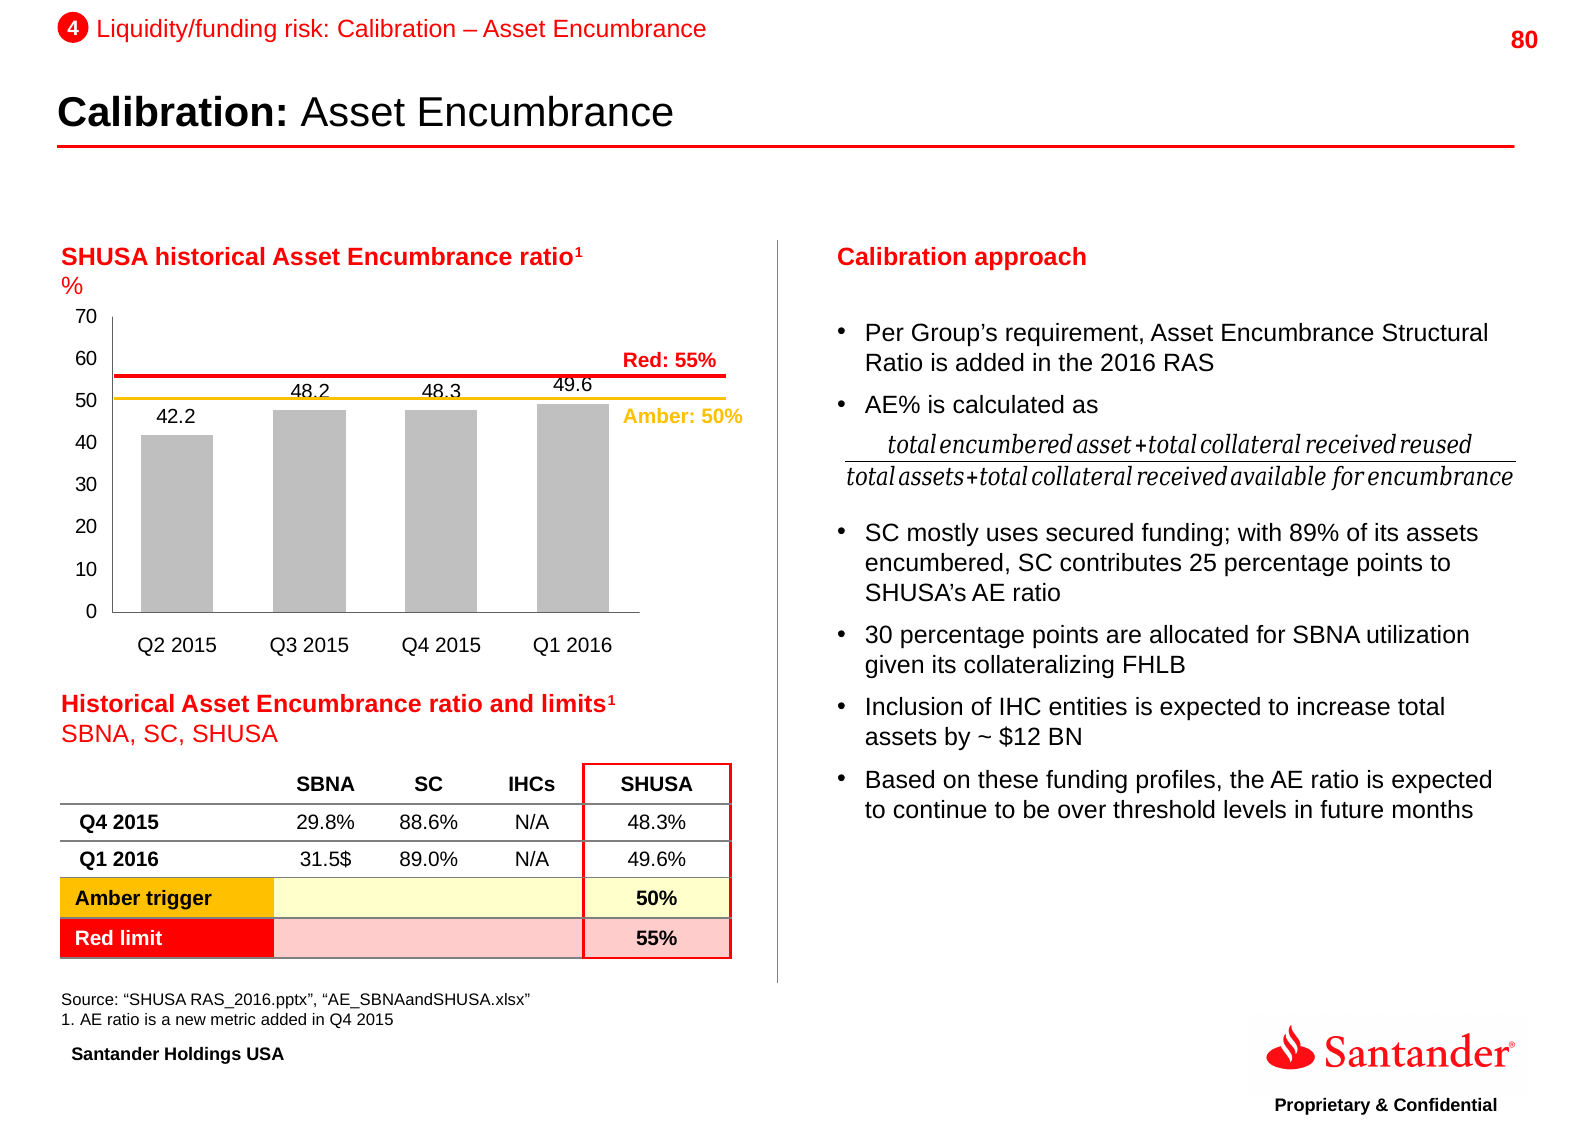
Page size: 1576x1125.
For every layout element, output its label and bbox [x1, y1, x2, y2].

table_cell [60, 805, 582, 840]
text_box [61, 687, 735, 748]
text_box [49, 240, 752, 657]
table_cell [585, 878, 729, 917]
table_cell [585, 842, 729, 877]
text_box [836, 240, 1487, 271]
list [57, 74, 1479, 146]
table_header [60, 764, 582, 803]
table_cell [60, 842, 582, 877]
table_cell [585, 919, 729, 957]
table_header [585, 765, 729, 803]
text_box [61, 988, 952, 1029]
table_cell [60, 919, 582, 957]
table_cell [585, 805, 729, 840]
text_box [836, 316, 1508, 824]
table_cell [60, 878, 582, 917]
picture [1247, 1011, 1528, 1094]
text_box [57, 11, 710, 44]
